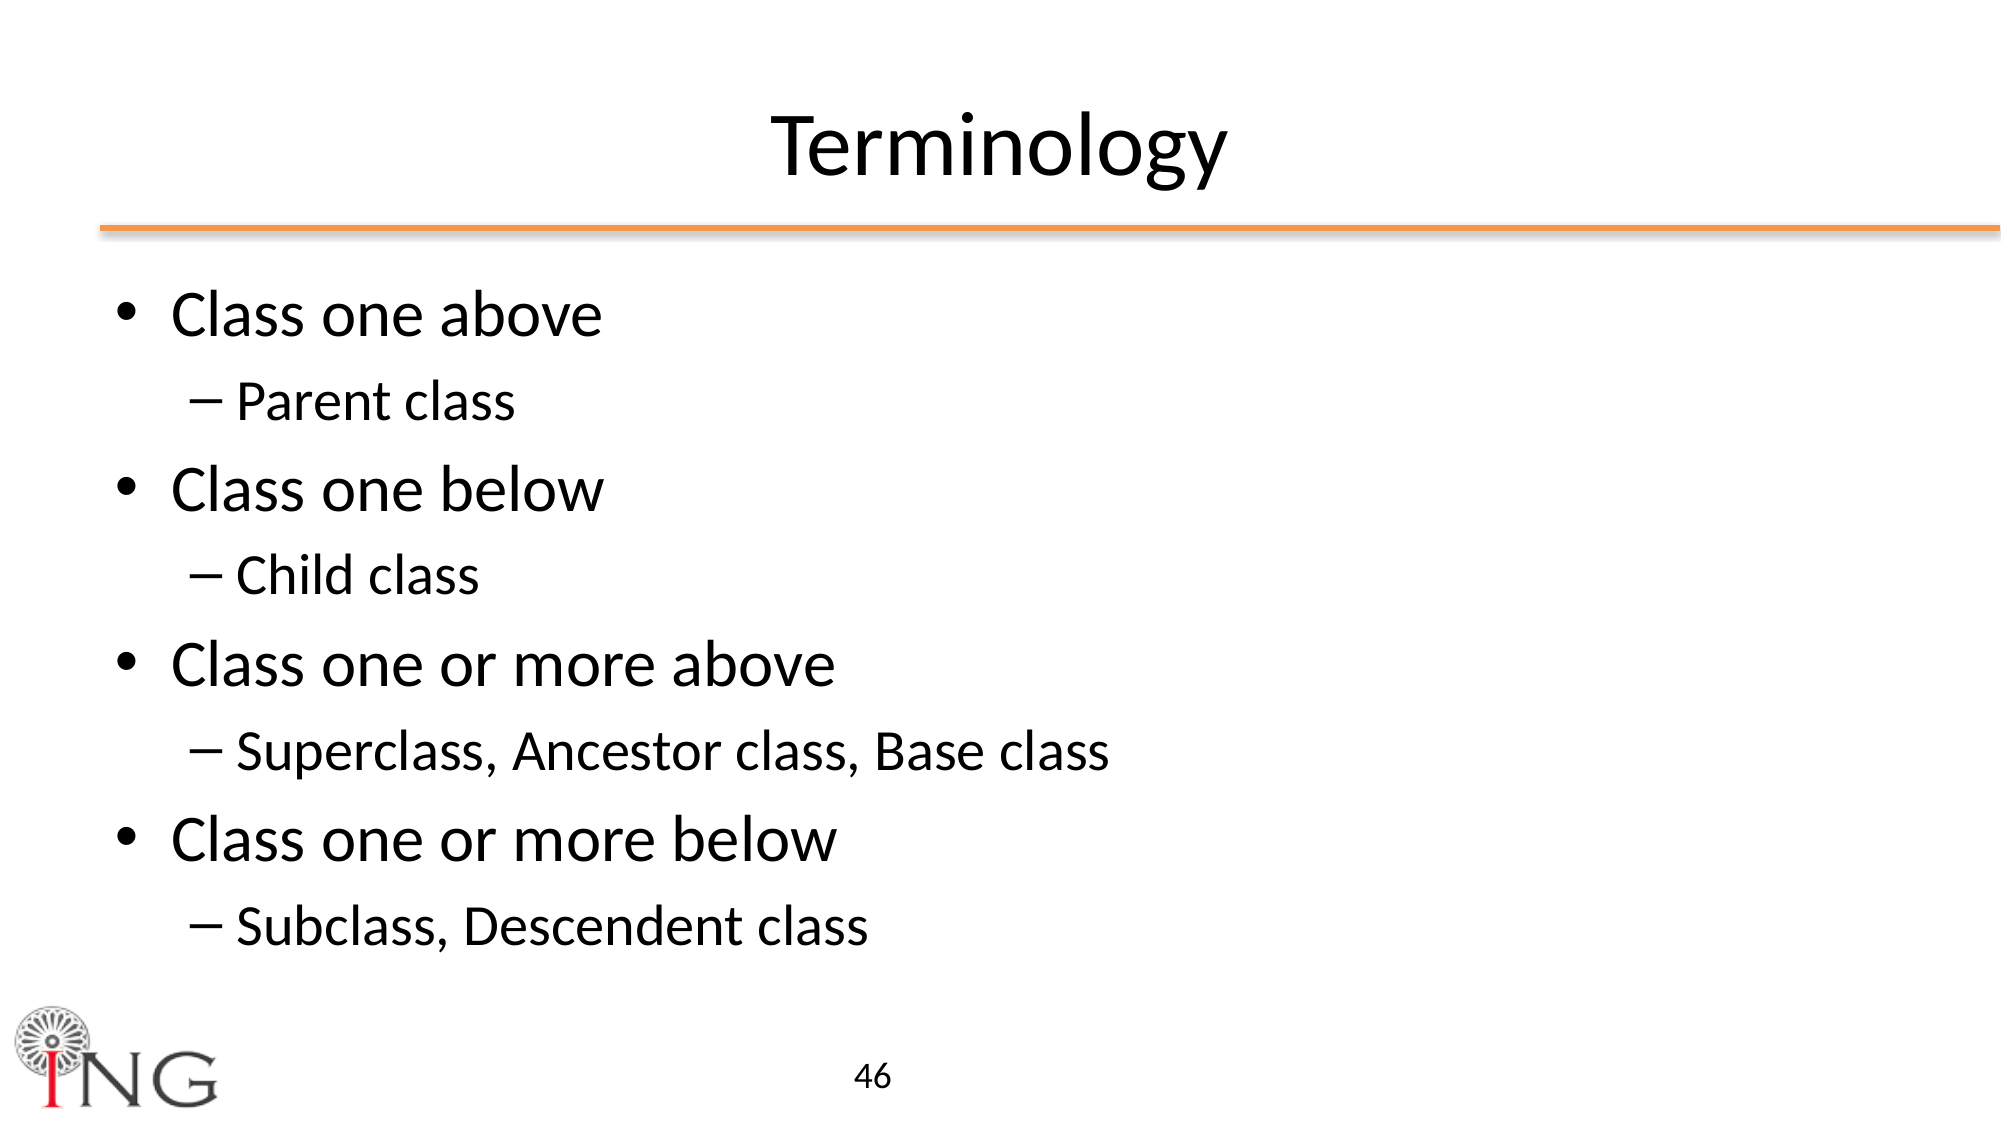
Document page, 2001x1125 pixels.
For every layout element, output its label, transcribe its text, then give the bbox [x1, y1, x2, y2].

picture [0, 987, 244, 1125]
title Terminology [99, 45, 1900, 233]
slide_number 46 [839, 1043, 1900, 1104]
list Class one above Parent class Class one below Child class Class one or more above Superclass, Ancestor class, Base class Class one or more below Subclass, Descendent class [99, 262, 1900, 1005]
